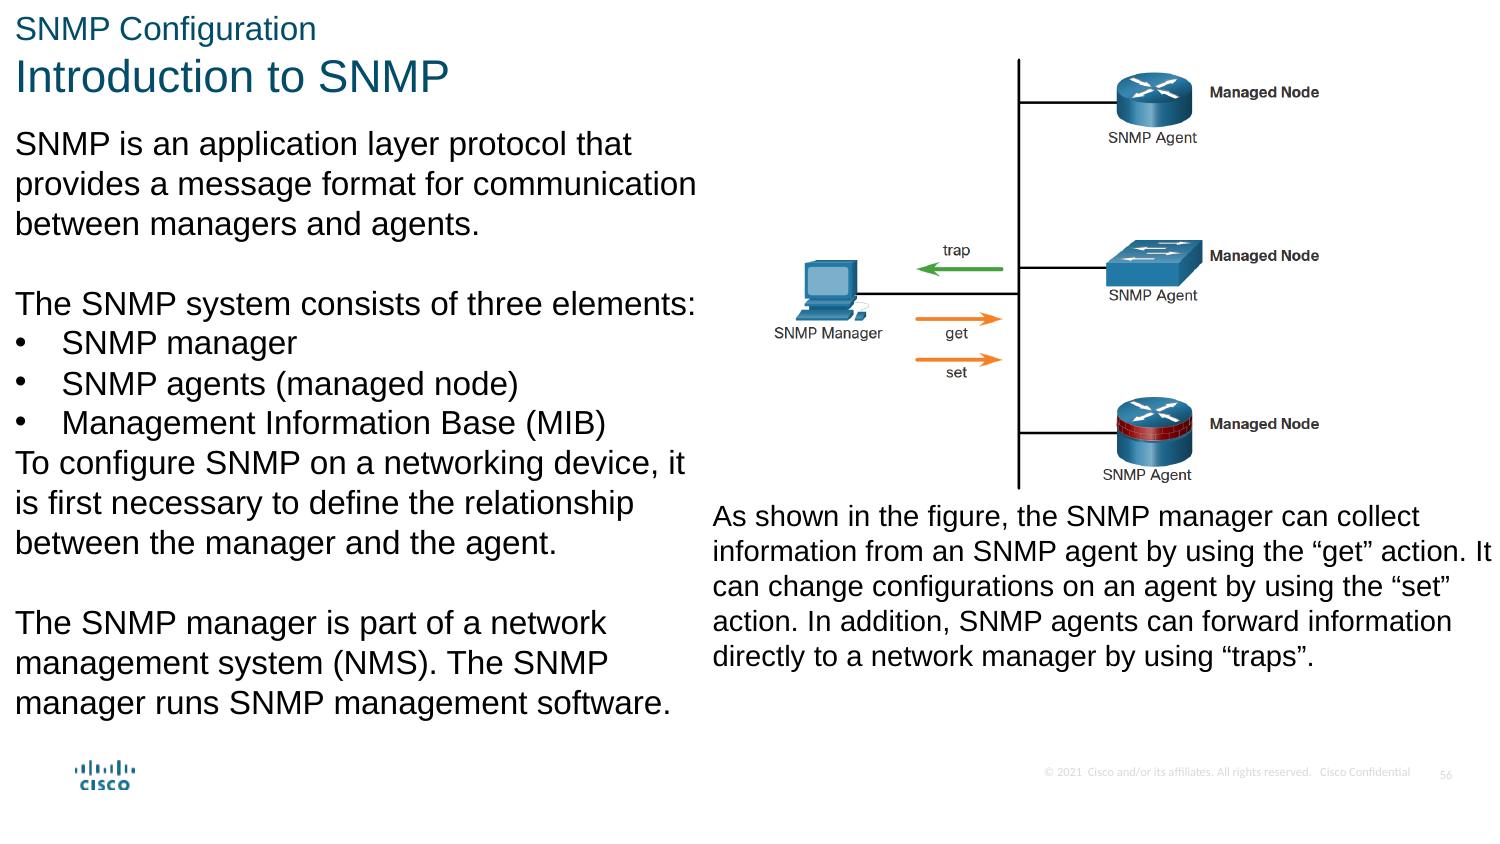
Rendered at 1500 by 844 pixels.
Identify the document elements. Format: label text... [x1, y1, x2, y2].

text_box As shown in the figure, the SNMP manager can collect information from an SNMP agent by using the “get” action. It can change configurations on an agent by using the “set” action. In addition, SNMP agents can forward information directly to a network manager by using “traps”. [697, 490, 1500, 680]
list SNMP Configuration [0, 0, 1500, 39]
picture [749, 44, 1347, 502]
text_box SNMP is an application layer protocol that provides a message format for communication between managers and agents. The SNMP system consists of three elements: SNMP manager SNMP agents (managed node) Management Information Base (MIB) To configure SNMP on a networking device, it is first necessary to define the relationship between the manager and the agent. The SNMP manager is part of a network management system (NMS). The SNMP manager runs SNMP management software. [0, 114, 728, 572]
list Introduction to SNMP [0, 39, 1500, 190]
slide_number 56 [1425, 759, 1500, 797]
picture [75, 759, 135, 790]
